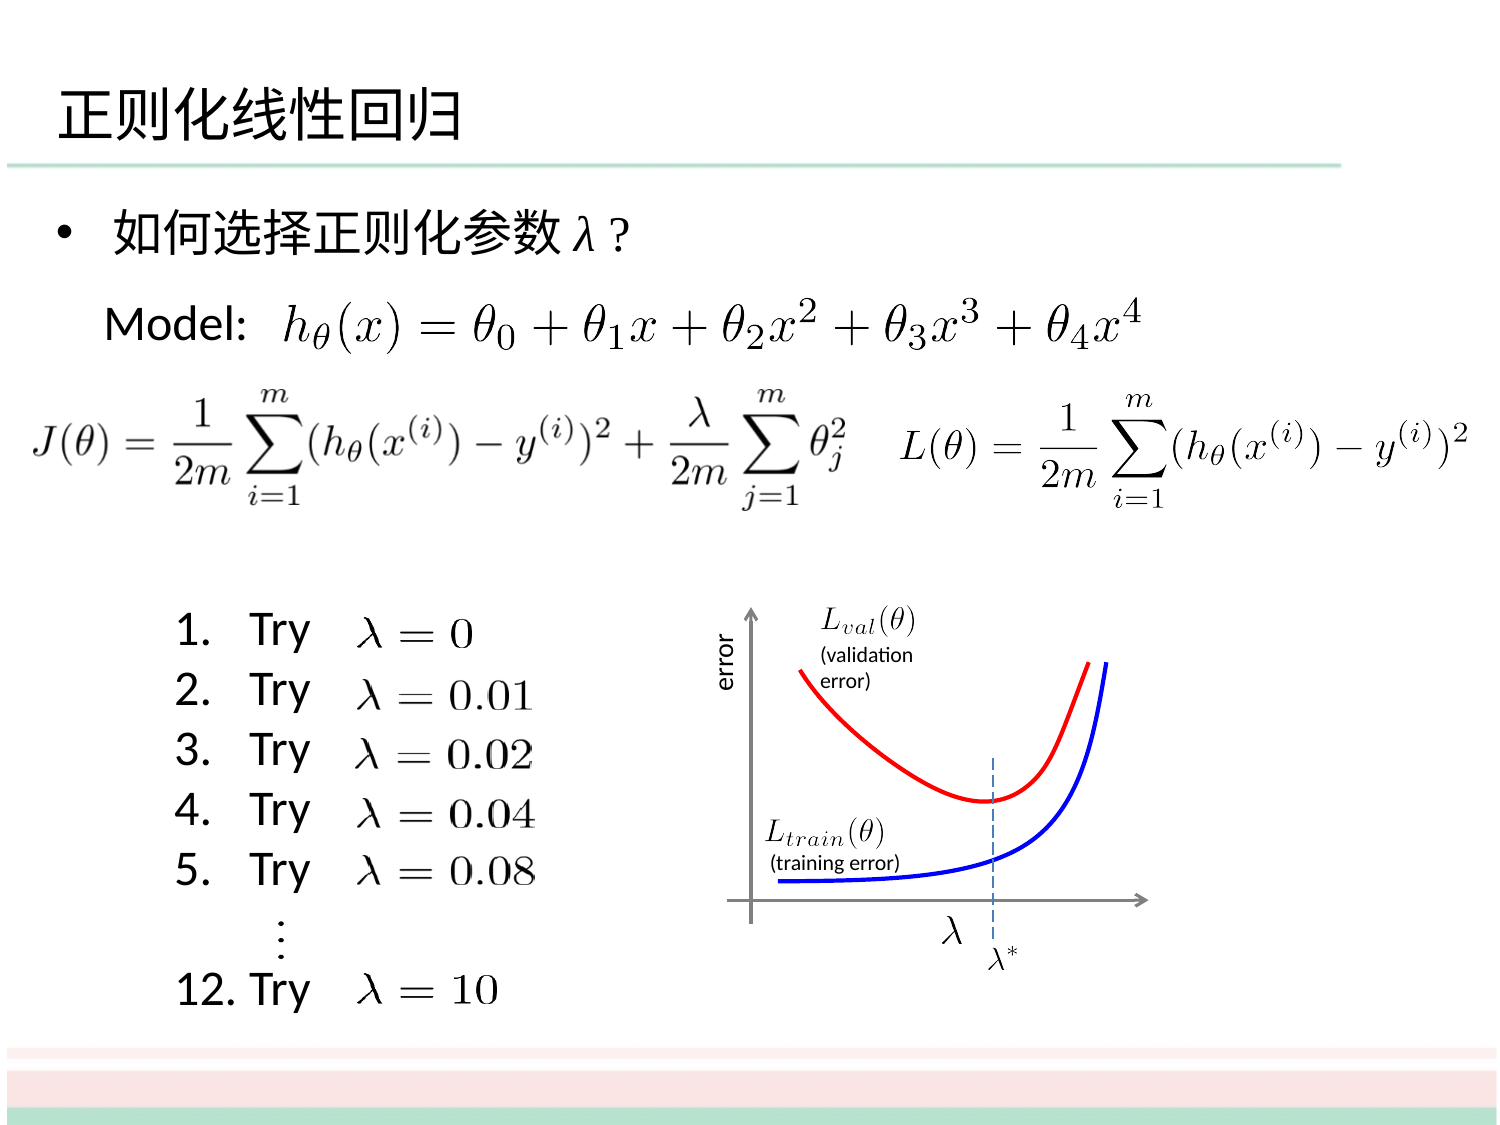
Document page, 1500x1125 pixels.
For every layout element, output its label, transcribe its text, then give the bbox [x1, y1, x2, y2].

picture [7, 121, 1500, 1125]
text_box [277, 617, 535, 1004]
text_box 正则化线性回归 [41, 37, 1392, 119]
